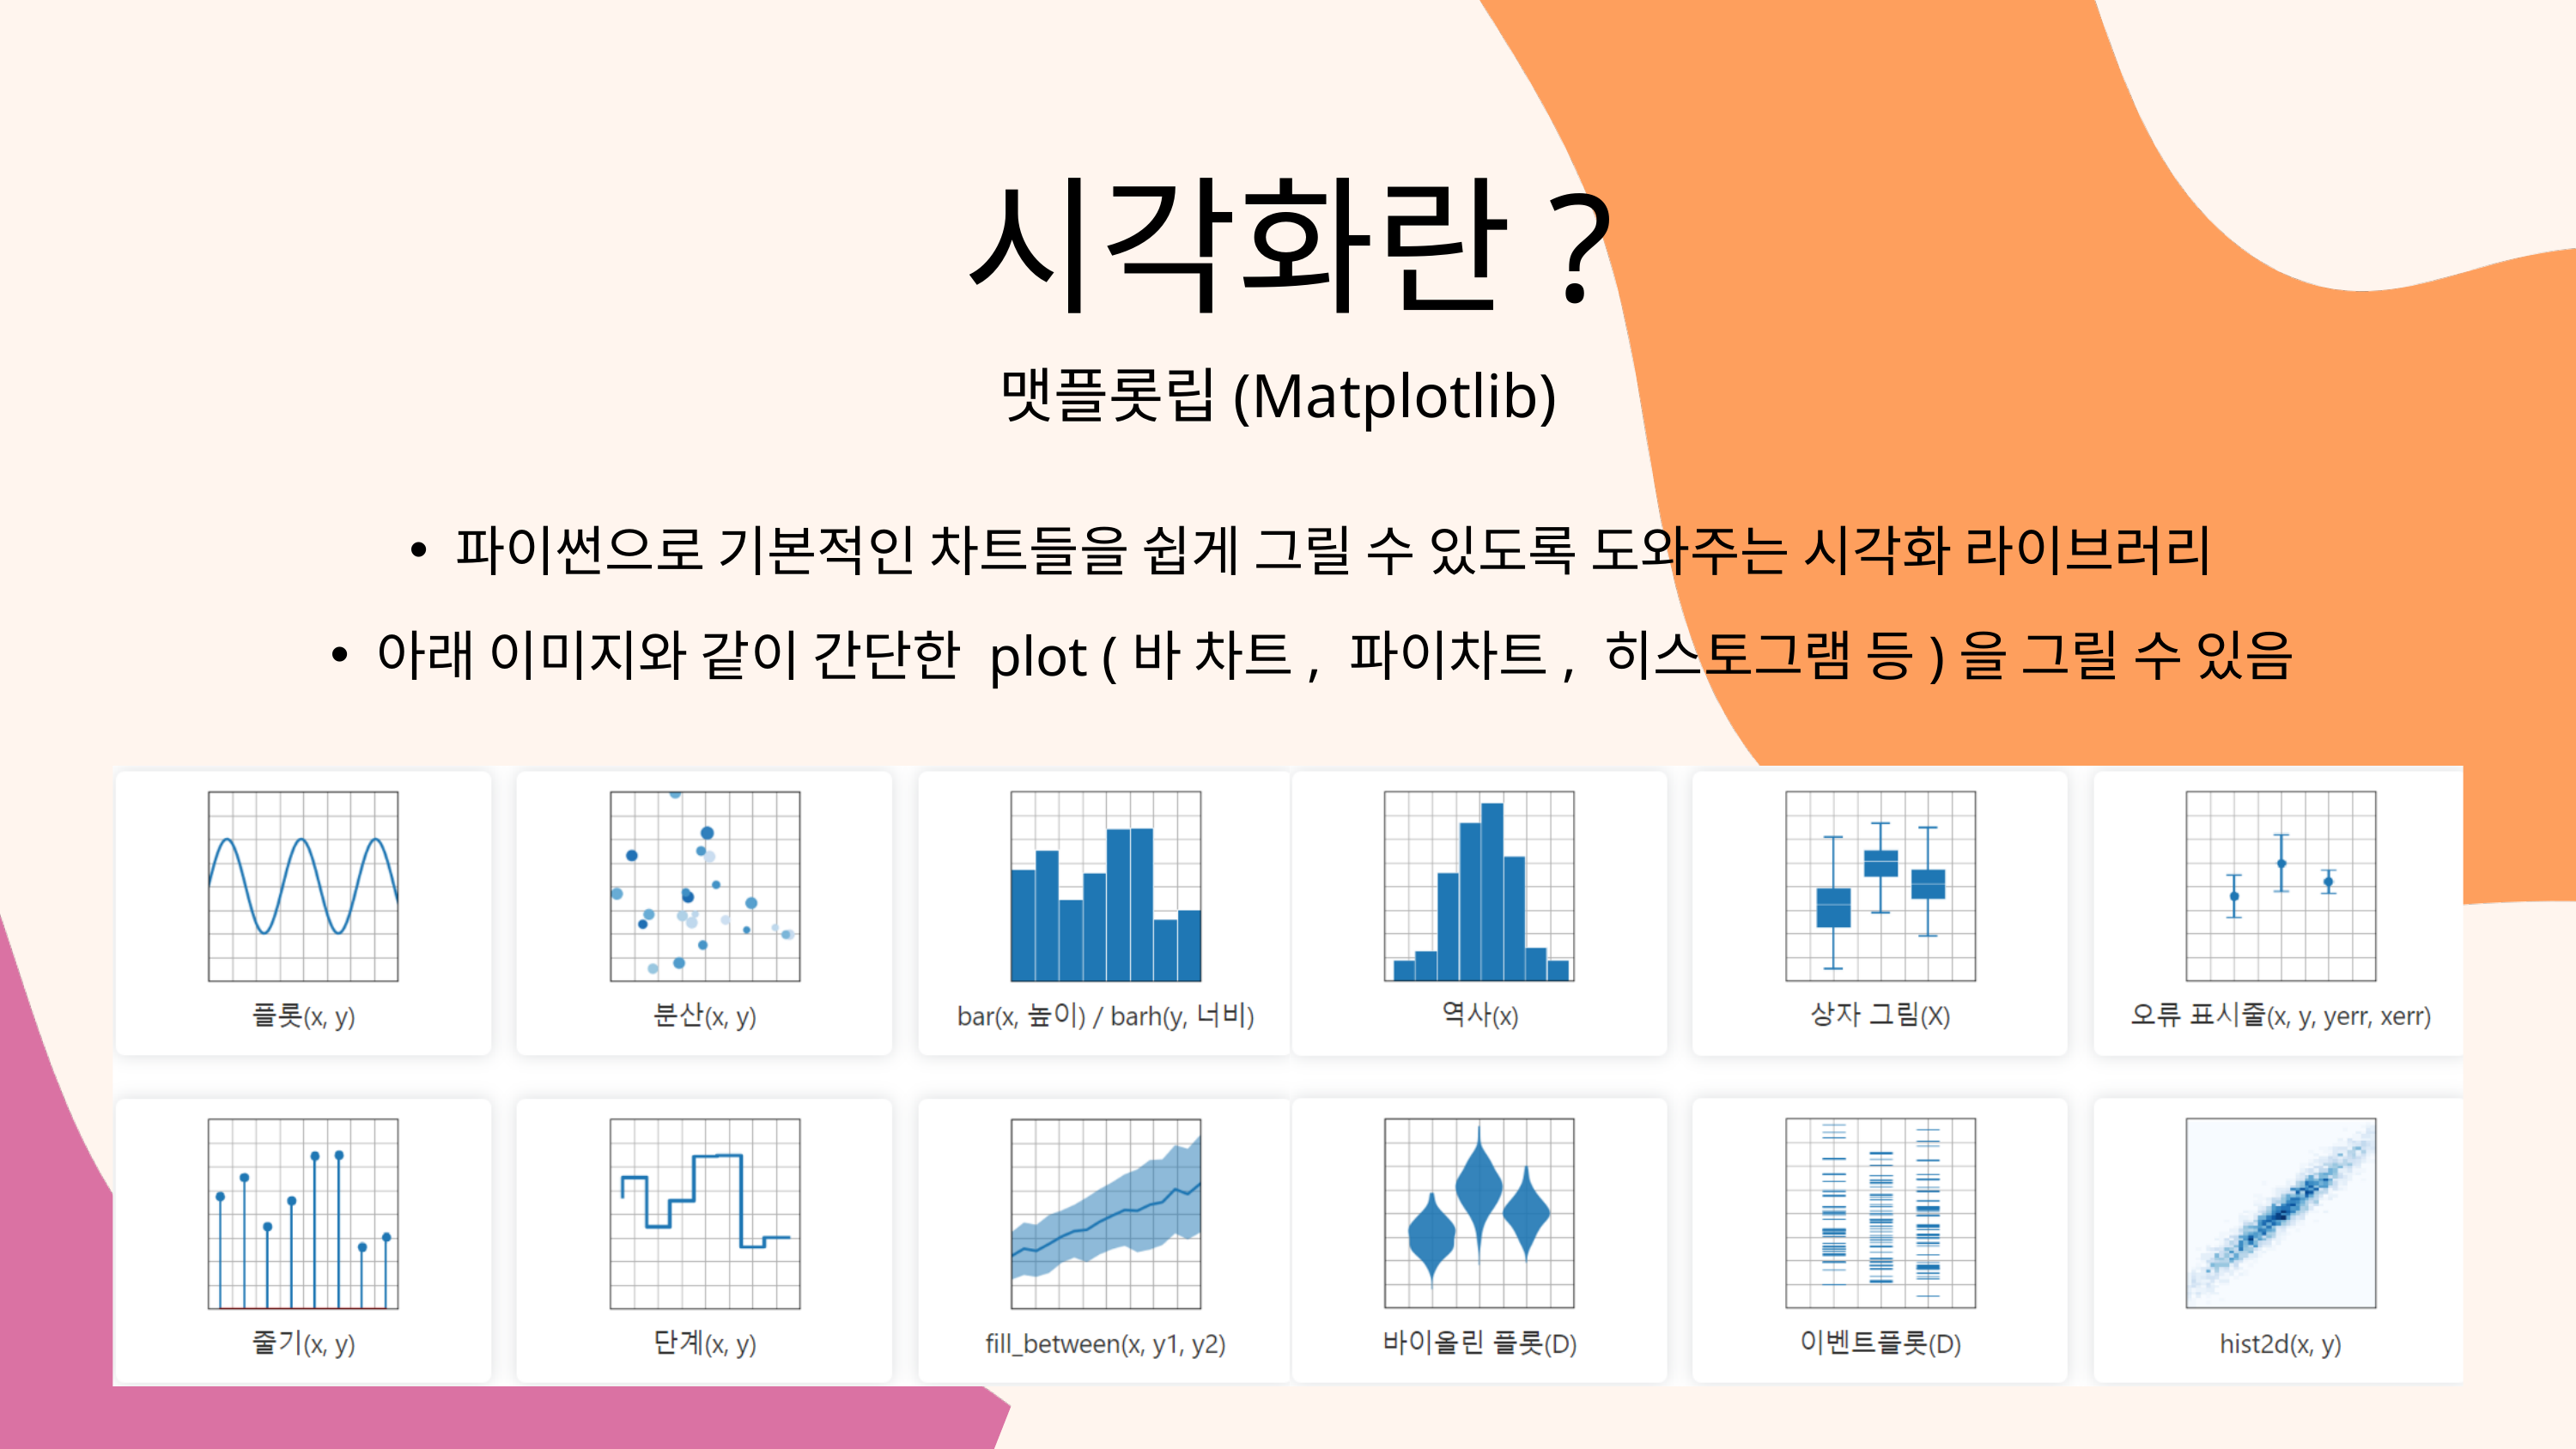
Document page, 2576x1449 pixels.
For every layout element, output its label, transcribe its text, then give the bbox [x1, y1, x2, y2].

text_box 시각화란? [305, 122, 2271, 331]
text_box [0, 265, 1265, 1449]
text_box [1303, 0, 2576, 949]
text_box 파이썬으로 기본적인 차트들을 쉽게 그릴 수 있도록 도와주는 시각화 라이브러리 아래 이미지와 같이 간단한 plot (바 차트, 파이차트, 히스토그램 등)을 그릴 수 있음 [277, 476, 2302, 687]
text_box [1289, 766, 2464, 1386]
text_box 맷플롯립(Matplotlib) [892, 313, 1637, 430]
text_box [112, 766, 1289, 1386]
